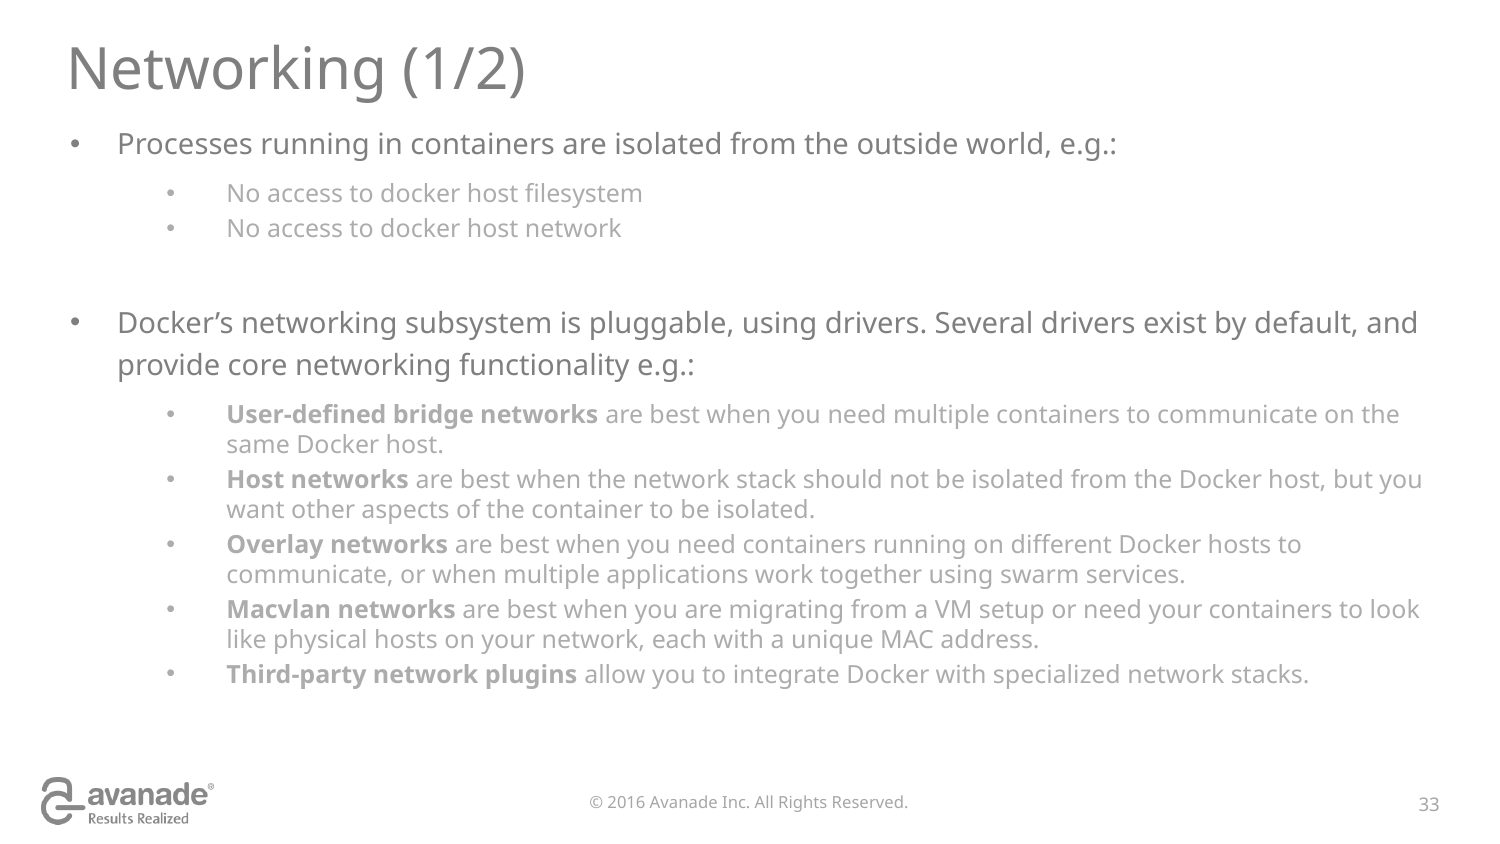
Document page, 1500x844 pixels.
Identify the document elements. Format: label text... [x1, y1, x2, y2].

picture [37, 772, 217, 829]
title Networking (1/2) [51, 33, 1402, 99]
list Processes running in containers are isolated from the outside world, e.g.: No access to docker host filesystem No access to docker host network Docker’s networking subsystem is pluggable, using drivers. Several drivers exist by default, and provide core networking functionality e.g.: User-defined bridge networks are best when you need multiple containers to communicate on the same Docker host. Host networks are best when the network stack should not be isolated from the Docker host, but you want other aspects of the container to be isolated. Overlay networks are best when you need containers running on different Docker hosts to communicate, or when multiple applications work together using swarm services. Macvlan networks are best when you are migrating from a VM setup or need your containers to look like physical hosts on your network, each with a unique MAC address. Third-party network plugins allow you to integrate Docker with specialized network stacks. [55, 111, 1445, 723]
